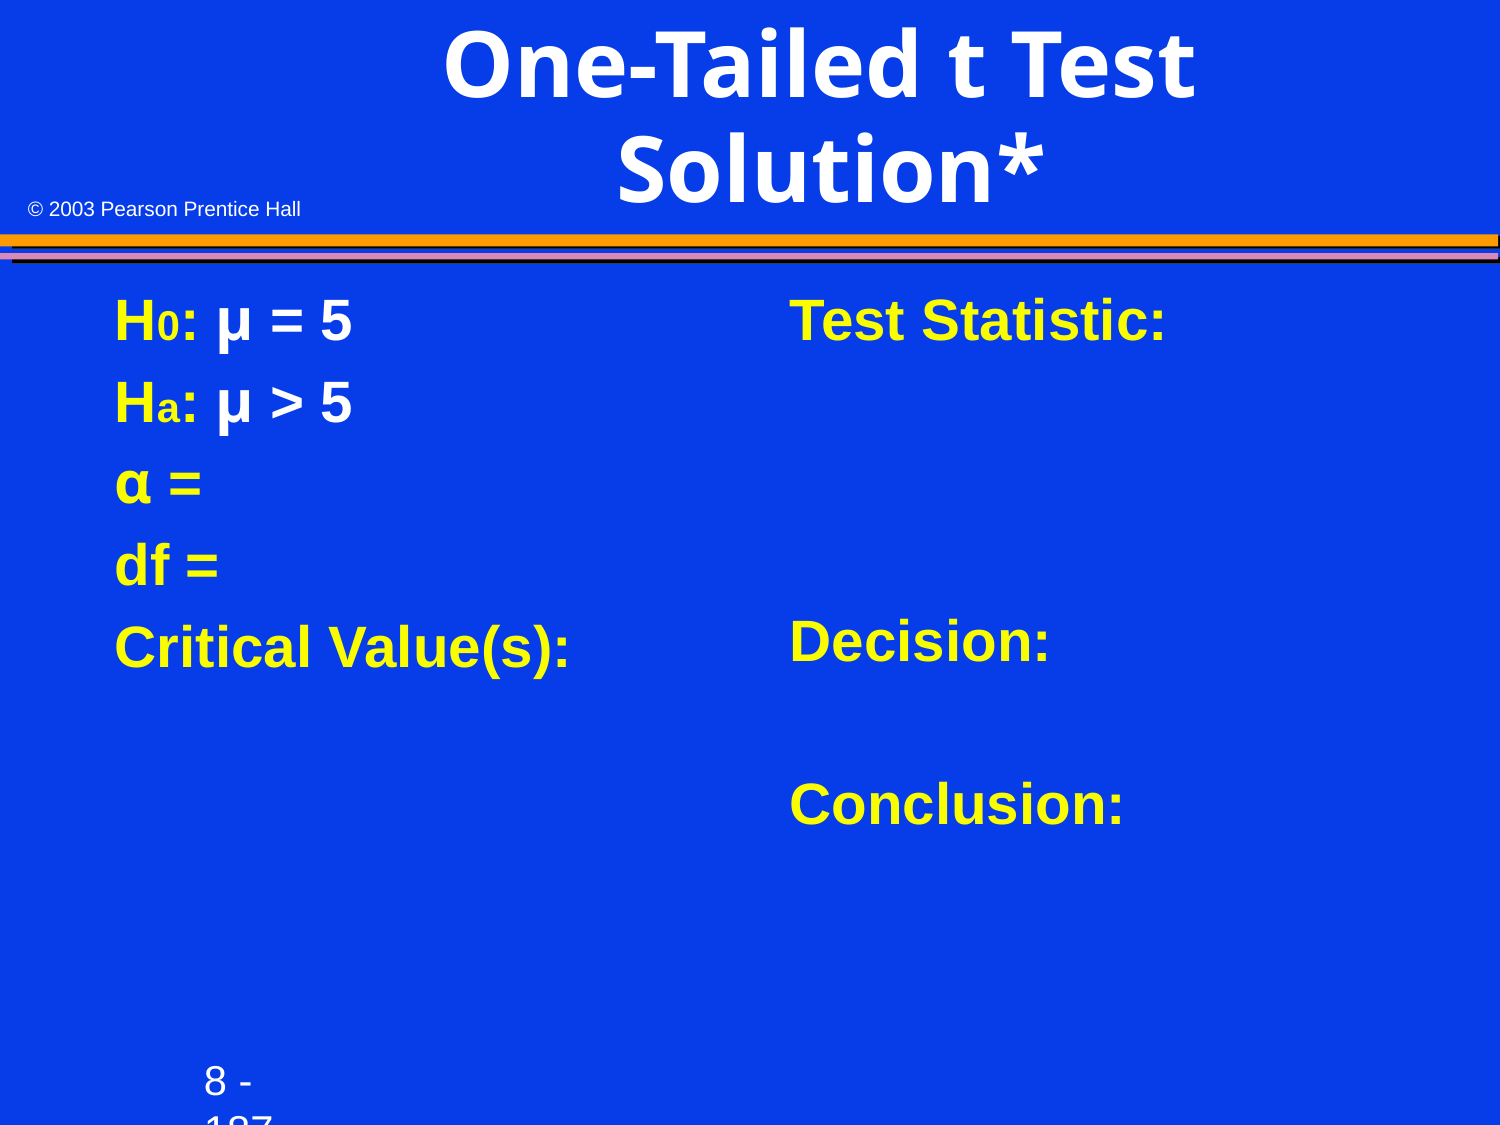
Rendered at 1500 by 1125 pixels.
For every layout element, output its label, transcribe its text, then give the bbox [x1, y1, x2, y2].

list H0: μ = 5 Ha: μ > 5 α = df = Critical Value(s): [99, 275, 732, 950]
title One-Tailed t Test Solution* [275, 24, 1388, 213]
text_box Test Statistic: Decision: Conclusion: [774, 274, 1400, 950]
